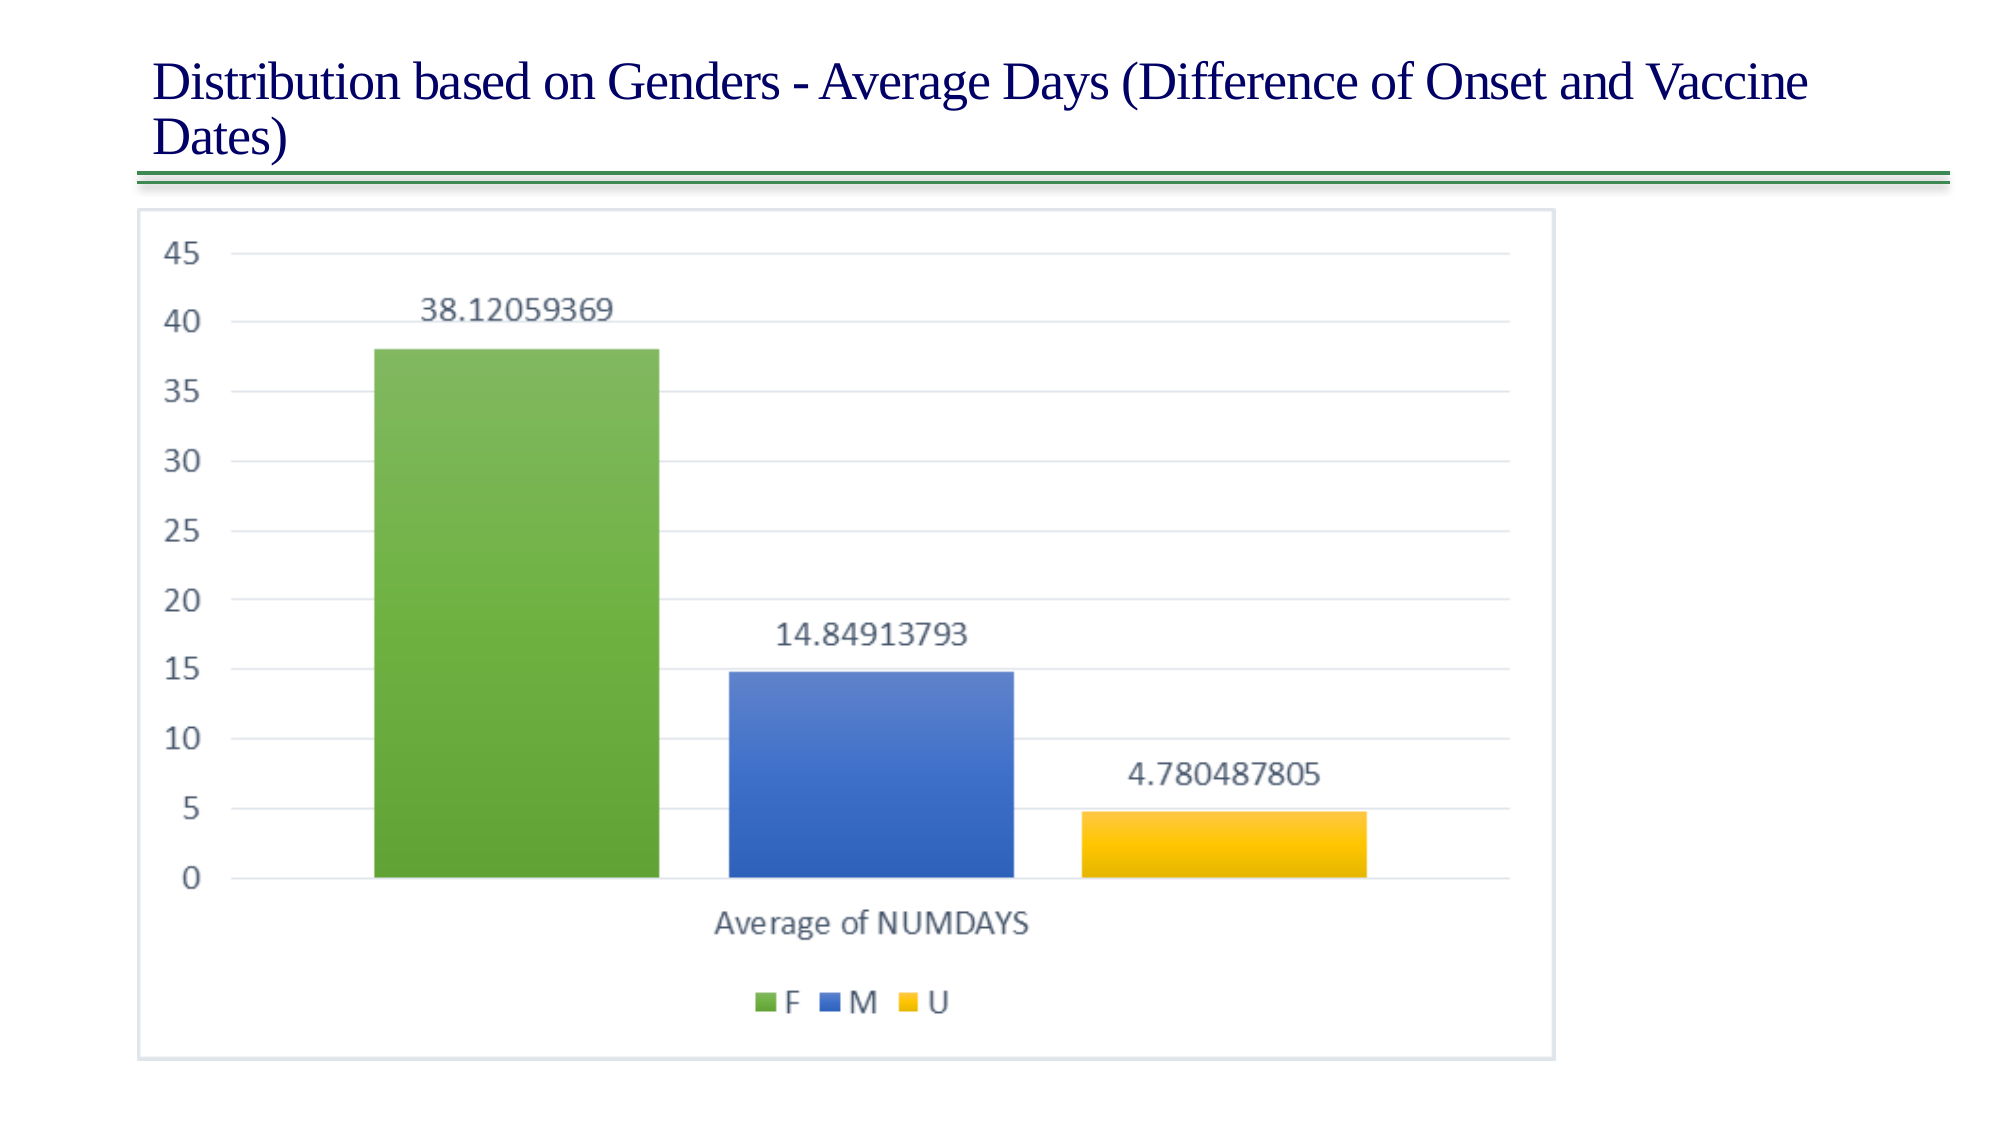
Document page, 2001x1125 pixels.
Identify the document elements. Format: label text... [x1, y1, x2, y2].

picture [137, 208, 1556, 1062]
title Distribution based on Genders - Average Days (Difference of Onset and Vaccine Dates) [137, 47, 1950, 171]
